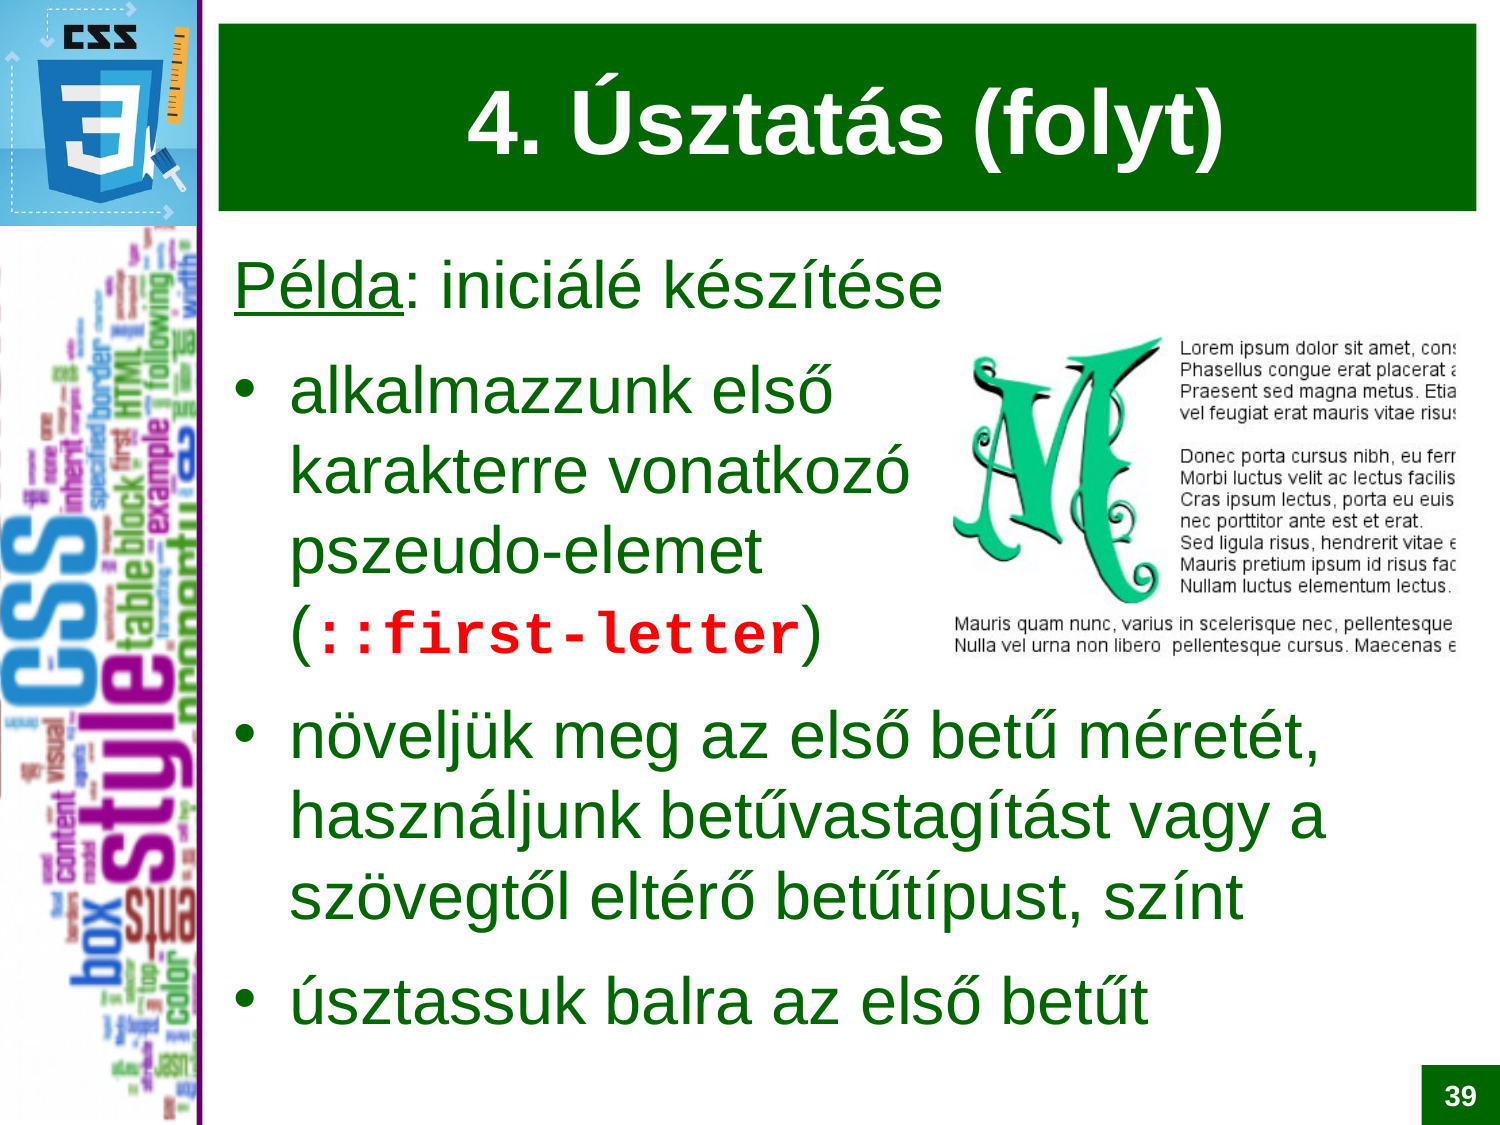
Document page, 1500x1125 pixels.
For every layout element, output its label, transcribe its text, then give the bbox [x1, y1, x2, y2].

title 4. Úsztatás (folyt) [218, 23, 1477, 212]
list Példa: iniciálé készítése alkalmazzunk első karakterre vonatkozó pszeudo-elemet (::first-letter) növeljük meg az első betű méretét, használjunk betűvastagítást vagy a szövegtől eltérő betűtípust, színt úsztassuk balra az első betűt [218, 234, 1500, 1125]
picture [0, 0, 197, 1125]
picture [937, 326, 1473, 670]
slide_number 39 [1421, 1065, 1500, 1125]
